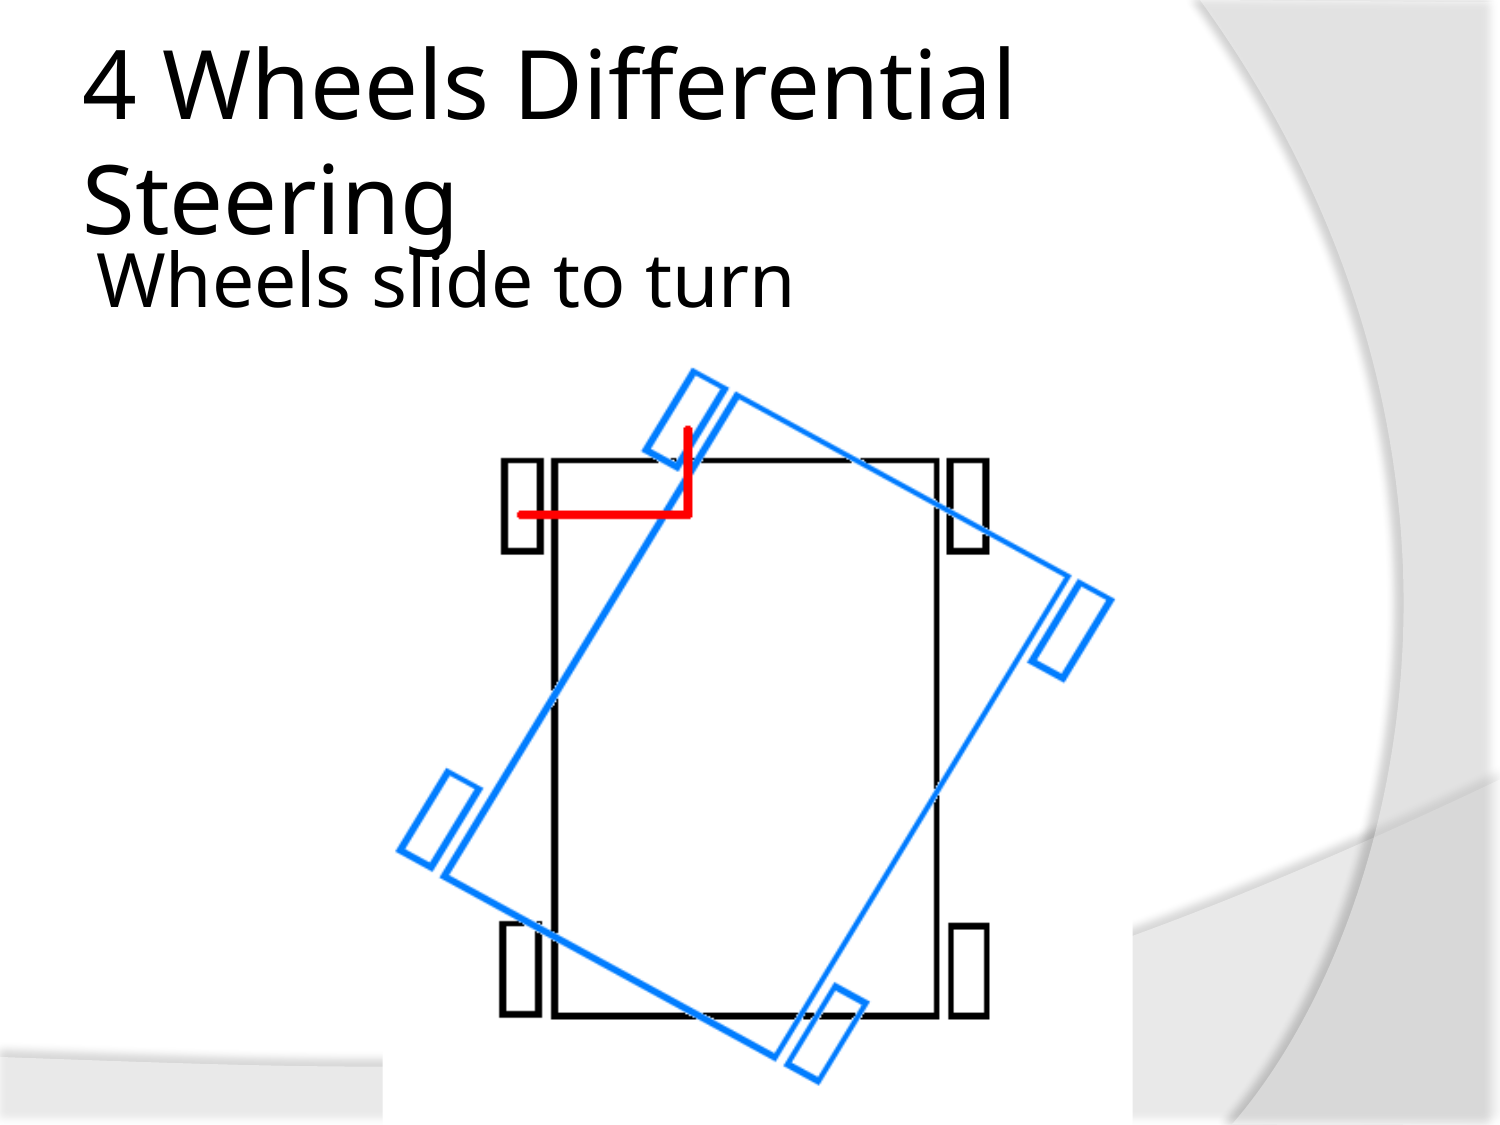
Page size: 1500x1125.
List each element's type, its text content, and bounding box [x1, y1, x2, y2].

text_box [382, 343, 1133, 1125]
list Wheels slide to turn [74, 224, 1301, 968]
title 4 Wheels Differential Steering [74, 44, 1301, 224]
